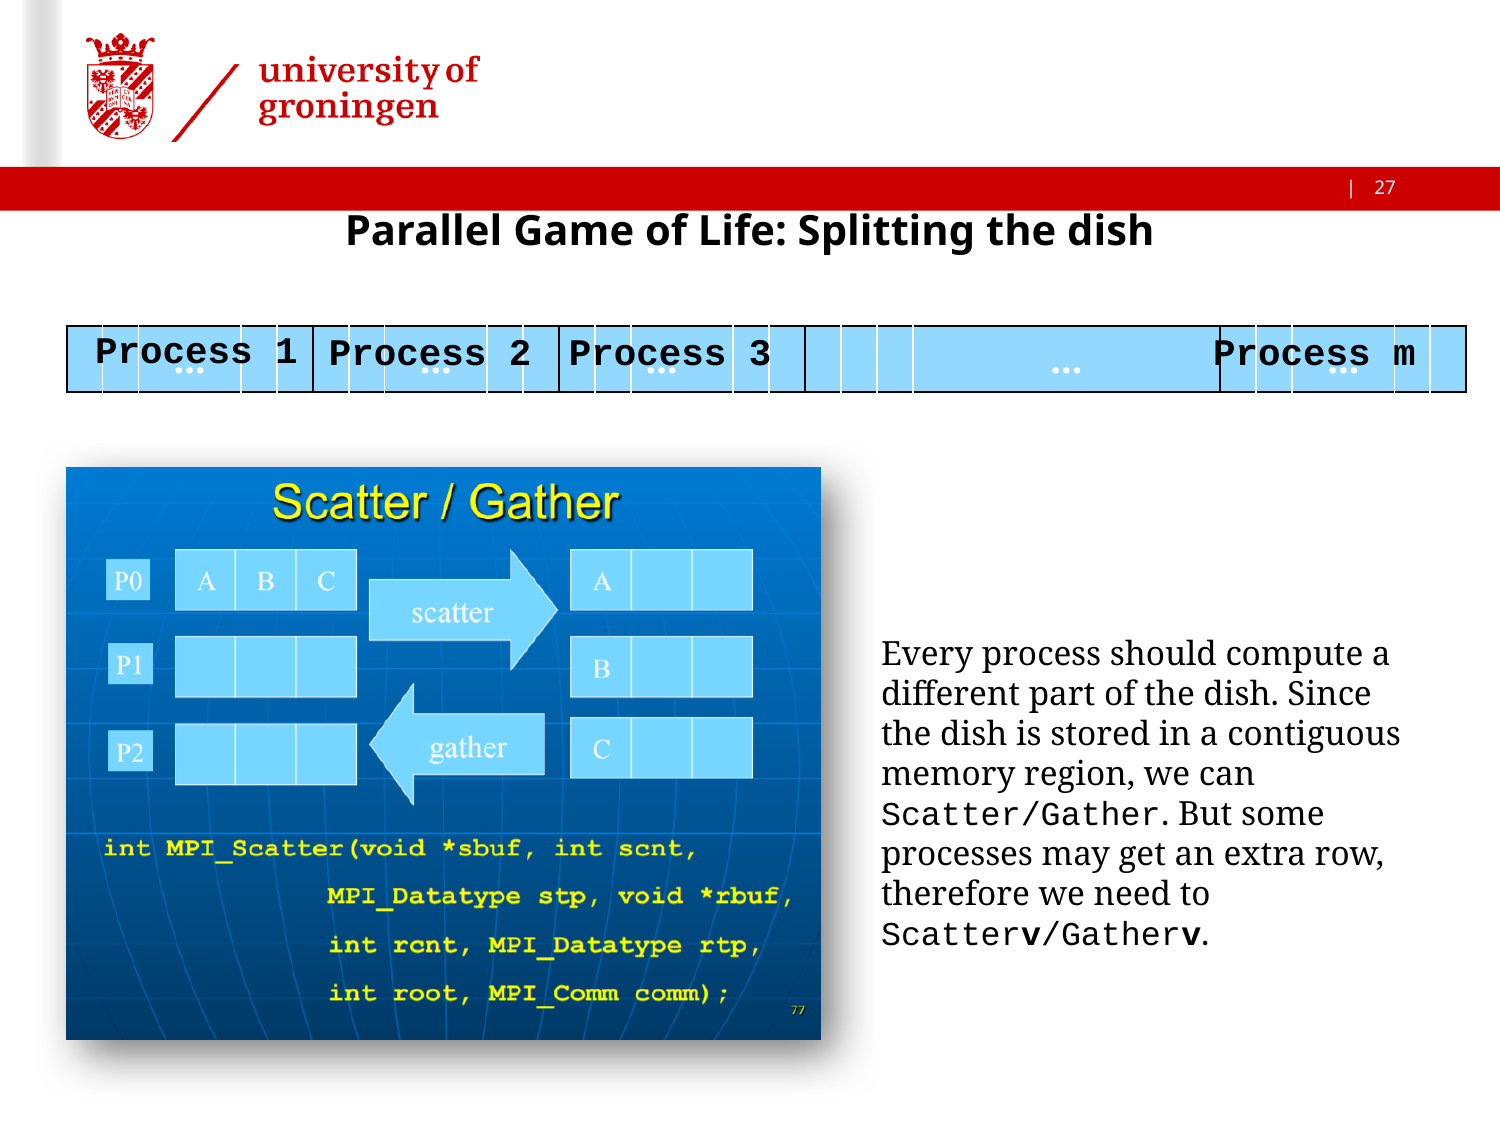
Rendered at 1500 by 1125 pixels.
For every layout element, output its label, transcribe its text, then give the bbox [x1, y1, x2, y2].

table_header [770, 327, 804, 391]
picture [66, 467, 821, 1040]
table_header … [139, 379, 240, 391]
table_header [842, 327, 876, 391]
table_header [314, 381, 348, 391]
text_box Process 1 [80, 319, 313, 379]
table_header [350, 381, 384, 391]
text_box Process 2 [314, 320, 547, 381]
table_header [524, 327, 558, 391]
table_header [1221, 381, 1255, 391]
table_header [596, 381, 630, 391]
table_header [1431, 327, 1465, 391]
table_header … [385, 381, 486, 391]
table_header [103, 379, 138, 391]
text_box Process m [1198, 320, 1431, 381]
text_box Parallel Game of Life: Splitting the dish [179, 196, 1321, 262]
table_header [488, 381, 522, 391]
table_header … [914, 327, 1219, 391]
table_header [560, 381, 594, 391]
table_header [1395, 381, 1429, 391]
picture [86, 33, 480, 142]
table_header … [1293, 381, 1394, 391]
text_box Process 3 [553, 320, 787, 381]
table_header [68, 327, 102, 391]
table_header [278, 379, 312, 391]
table_header [878, 327, 912, 391]
table_header [806, 327, 840, 391]
table_header … [632, 381, 732, 391]
text_box Every process should compute a different part of the dish. Since the dish is stored in a contiguous memory region, we can Scatter/Gather. But some processes may get an extra row, therefore we need to Scatterv/Gatherv. [866, 625, 1434, 960]
table_header [1257, 381, 1291, 391]
table_header [734, 381, 768, 391]
table_header [242, 379, 276, 391]
